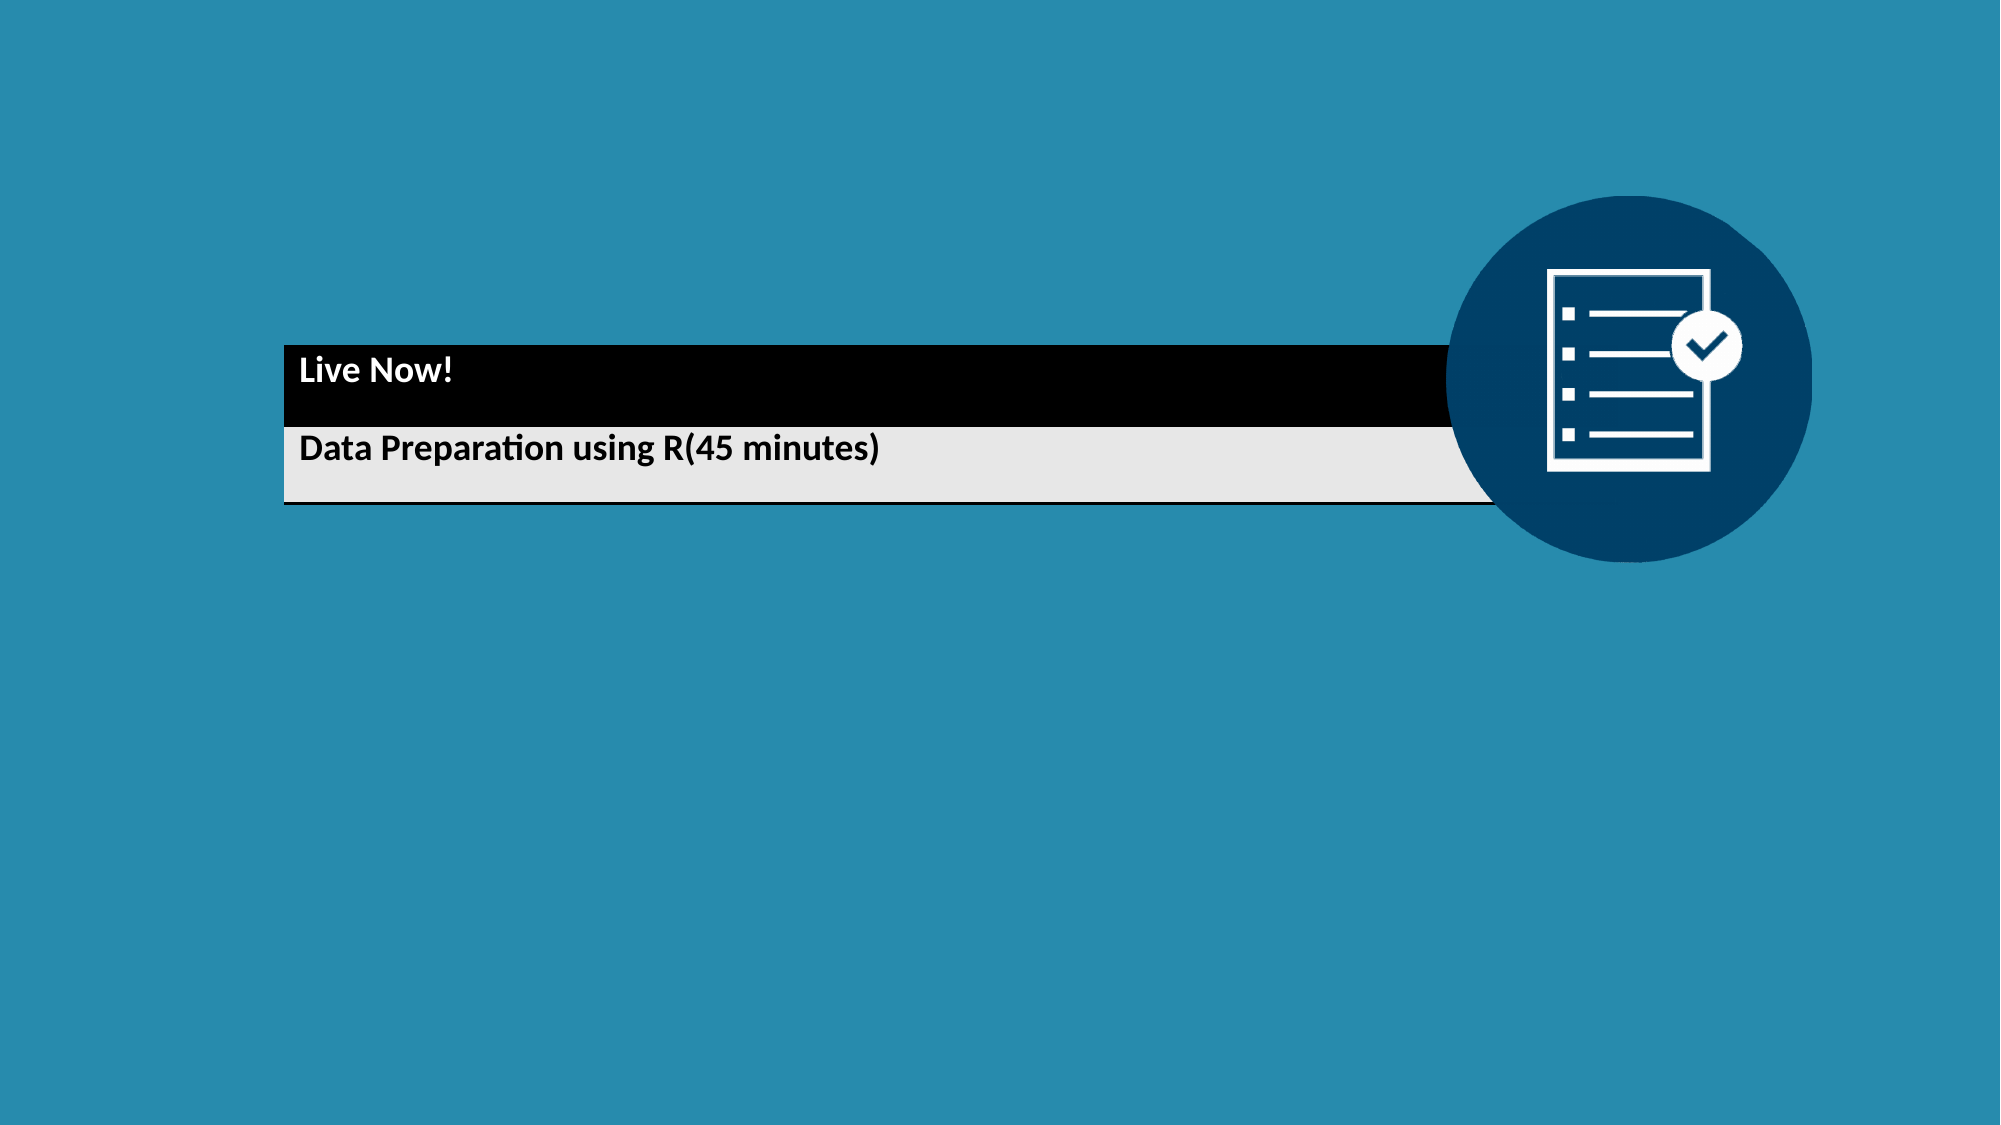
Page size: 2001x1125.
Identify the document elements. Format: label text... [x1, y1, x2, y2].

picture [1444, 196, 1812, 563]
table_cell Data Preparation using R(45 minutes) [284, 427, 1444, 502]
table_header Live Now! [284, 349, 1444, 423]
